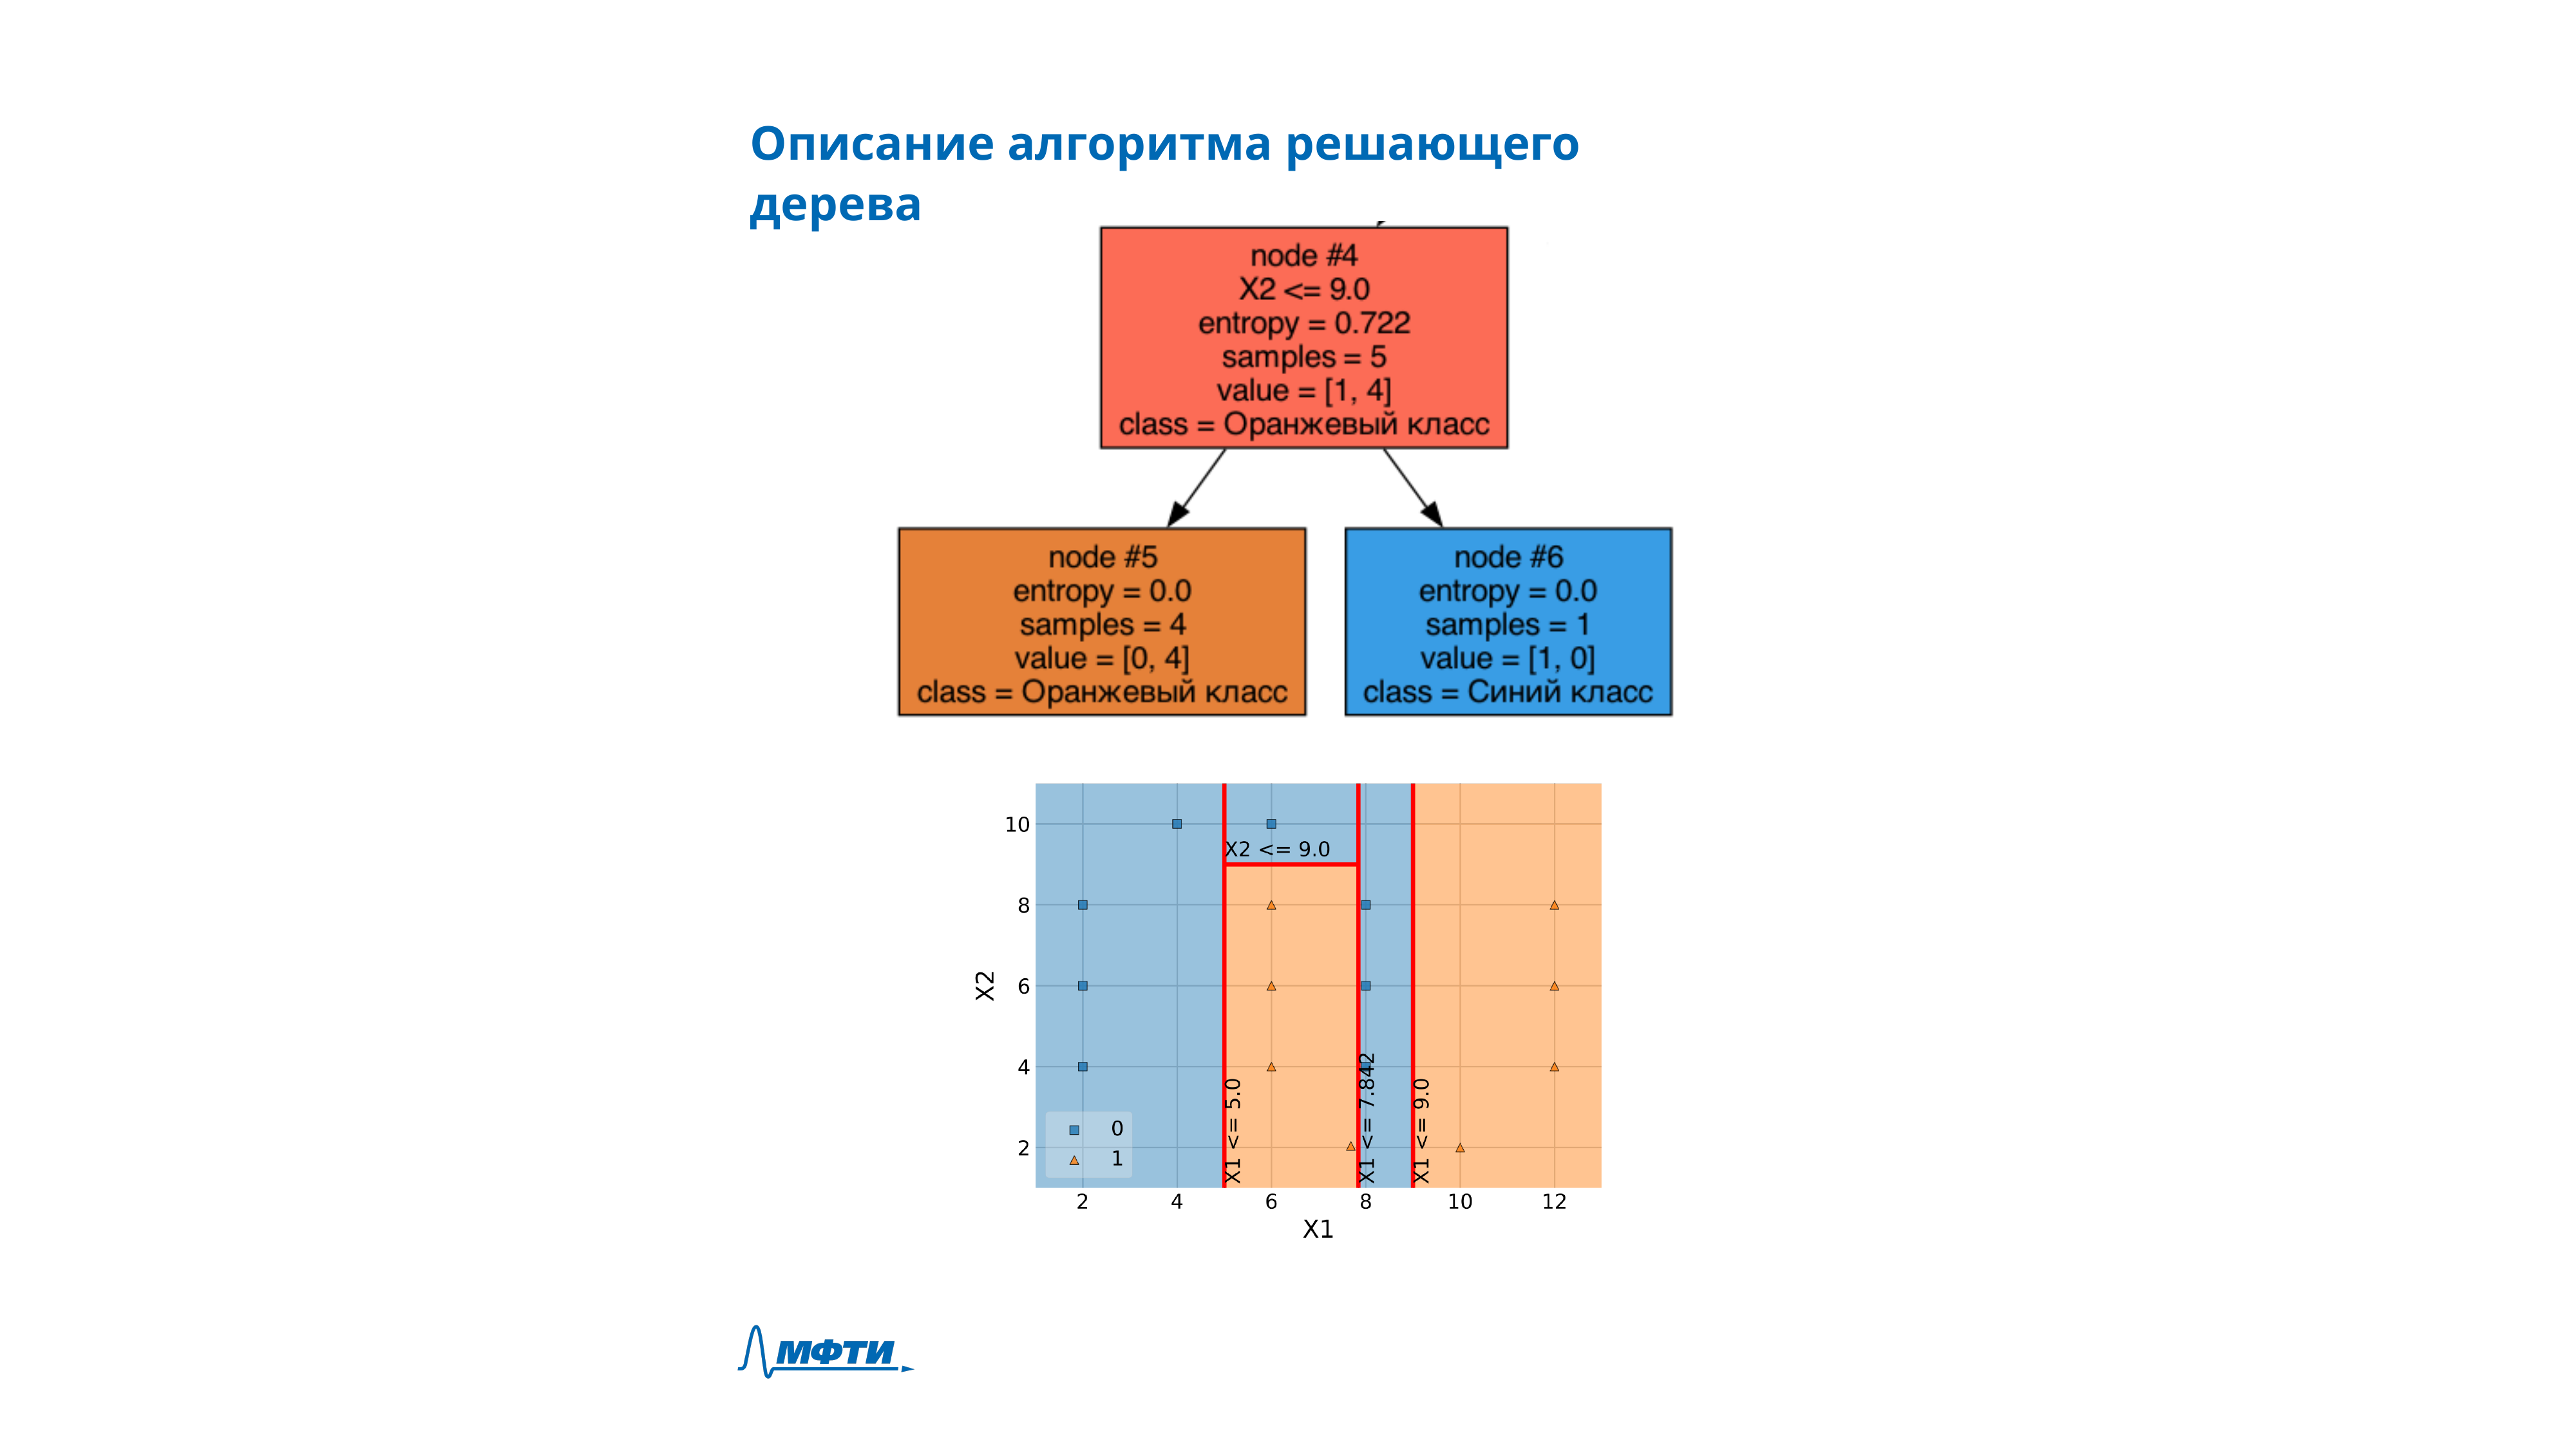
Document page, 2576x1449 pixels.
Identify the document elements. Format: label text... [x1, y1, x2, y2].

list Описание алгоритма решающего дерева [735, 94, 1721, 200]
picture [891, 221, 1685, 725]
picture [952, 761, 1624, 1265]
picture [715, 1302, 937, 1401]
